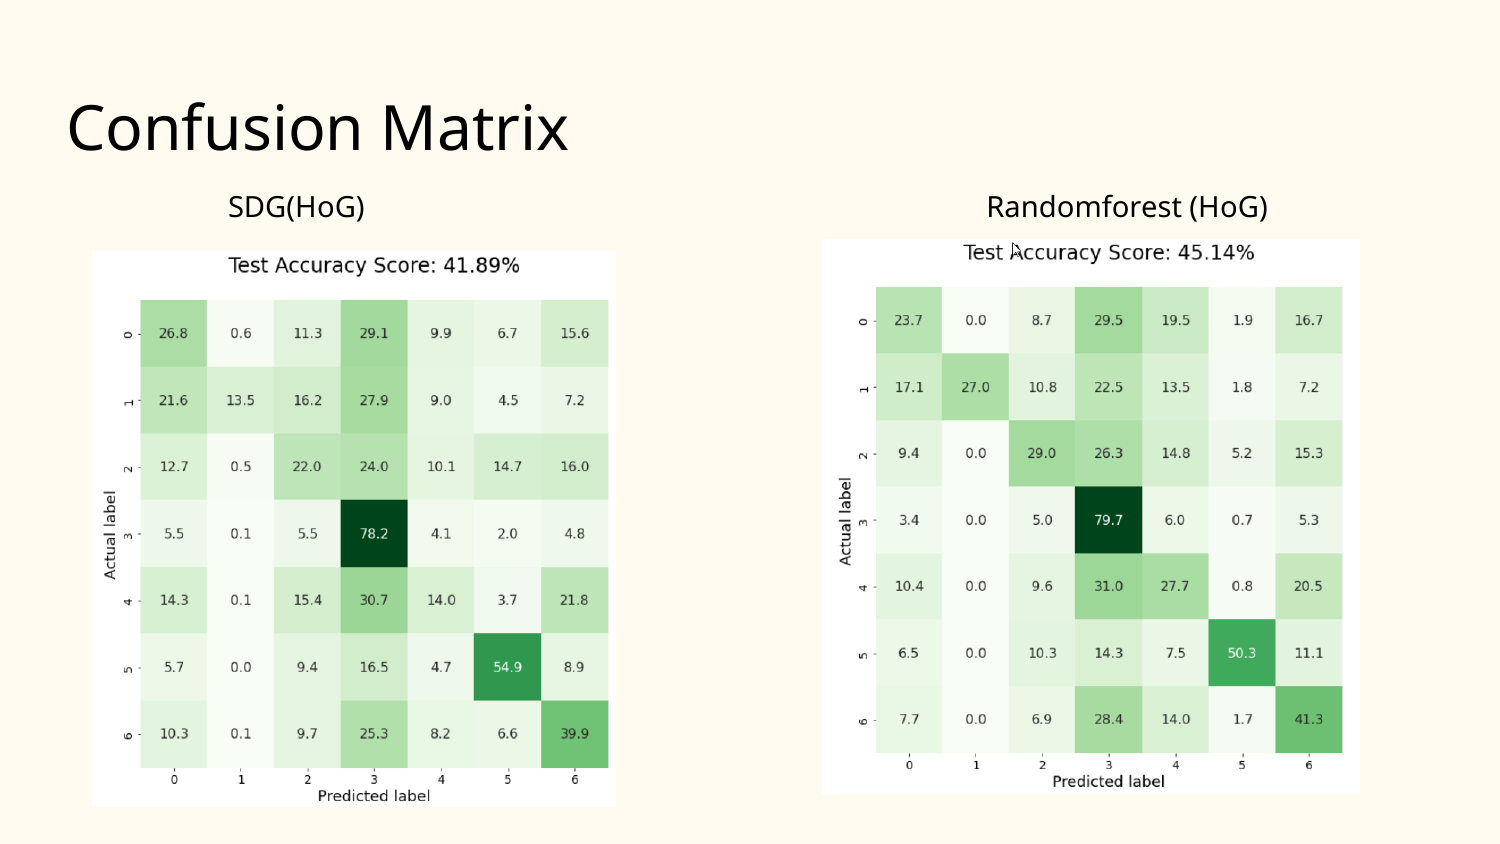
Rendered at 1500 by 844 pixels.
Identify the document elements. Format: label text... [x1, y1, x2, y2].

picture [92, 251, 616, 807]
text_box Randomforest (HoG) [971, 173, 1360, 238]
title Confusion Matrix [51, 72, 1449, 174]
picture [822, 238, 1361, 794]
text_box SDG(HoG) [213, 173, 620, 239]
